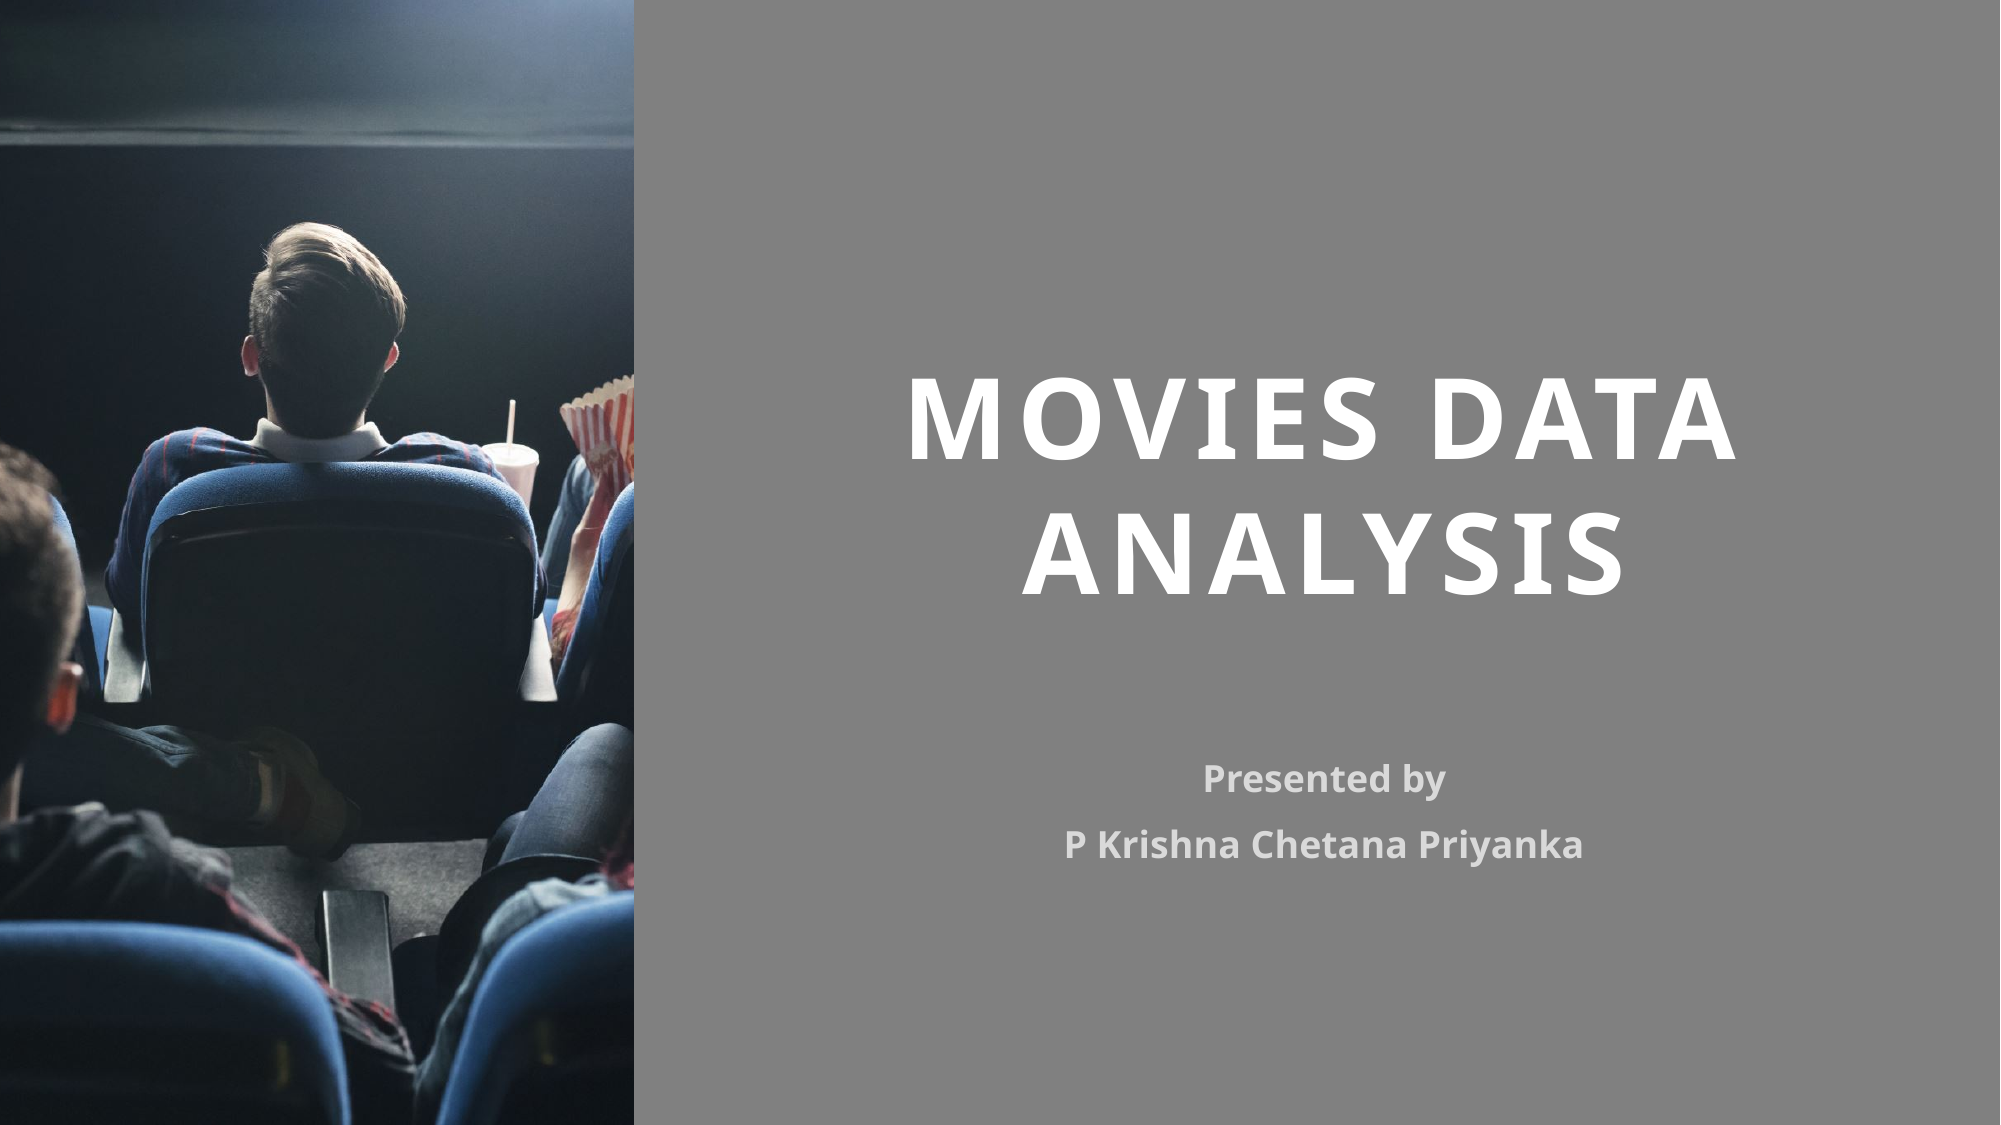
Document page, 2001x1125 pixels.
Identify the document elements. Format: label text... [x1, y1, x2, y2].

picture [0, 0, 635, 1125]
title Movies Data analysis [823, 346, 1826, 612]
list Presented by P Krishna Chetana Priyanka [966, 755, 1683, 885]
